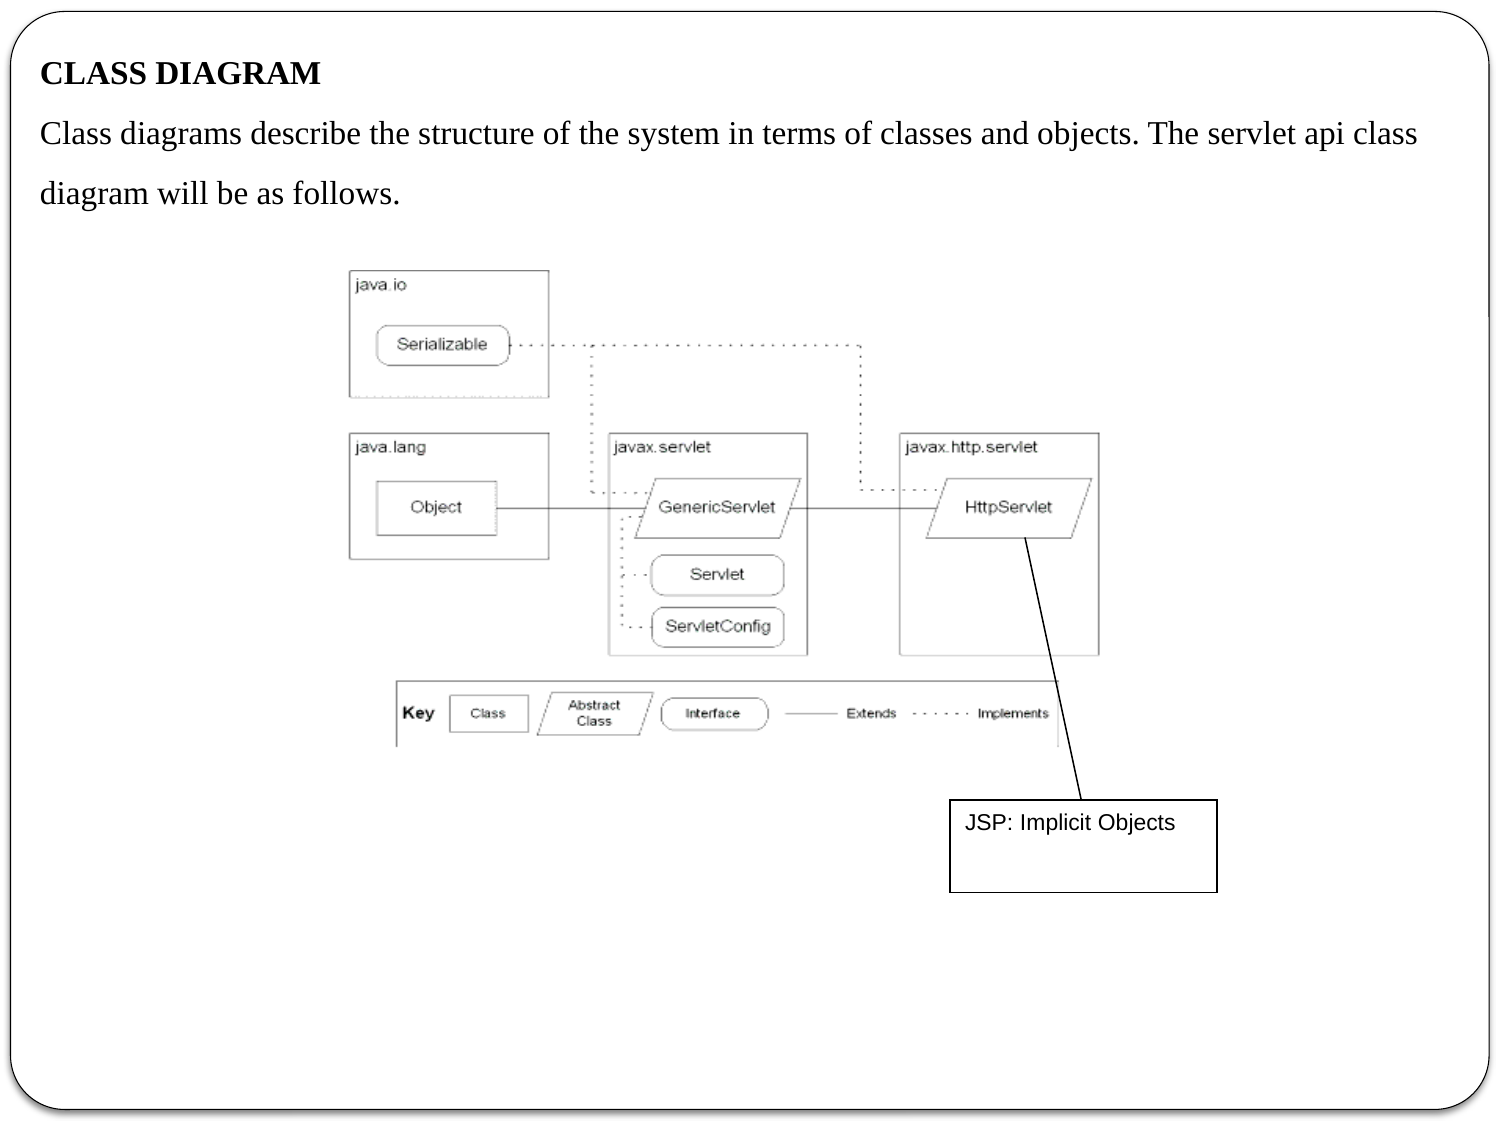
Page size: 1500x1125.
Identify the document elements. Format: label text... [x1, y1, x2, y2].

text_box CLASS DIAGRAM Class diagrams describe the structure of the system in terms of classes and objects. The servlet api class diagram will be as follows. [24, 23, 1463, 74]
picture [346, 270, 1151, 751]
text_box JSP: Implicit Objects [949, 799, 1218, 893]
text_box CLASS DIAGRAM Class diagrams describe the structure of the system in terms of classes and objects. The servlet api class diagram will be as follows. [24, 76, 1463, 219]
